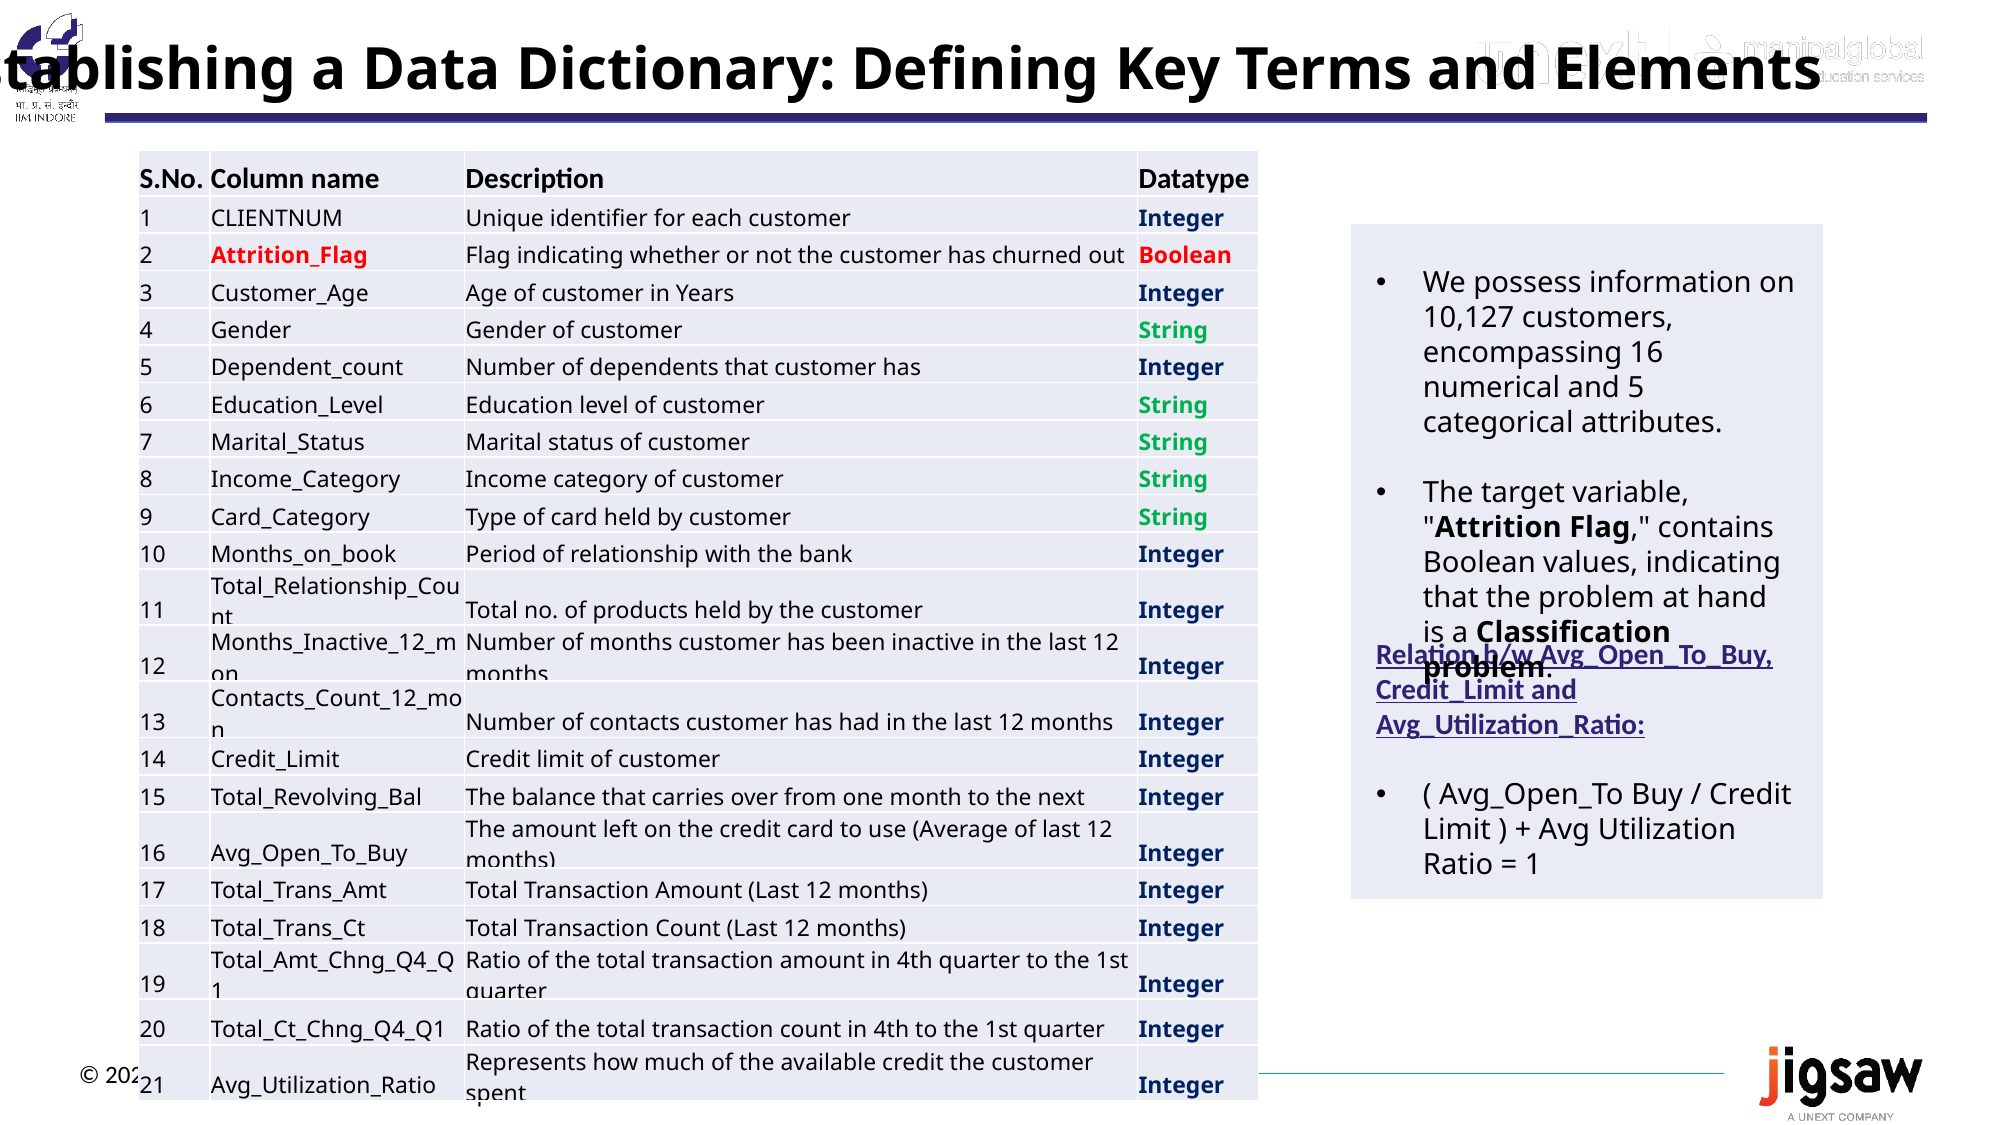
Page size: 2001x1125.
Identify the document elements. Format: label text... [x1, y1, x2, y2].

text_box We possess information on 10,127 customers, encompassing 16 numerical and 5 categorical attributes. The target variable, "Attrition Flag," contains Boolean values, indicating that the problem at hand is a Classification problem. [1361, 256, 1811, 691]
table_cell 9 [139, 495, 209, 531]
text_box Establishing a Data Dictionary: Defining Key Terms and Elements [0, 31, 1838, 110]
table_cell 4 [139, 309, 209, 344]
table_cell Integer [1138, 626, 1258, 680]
table_cell String [1138, 458, 1258, 494]
table_cell Integer [1138, 906, 1258, 942]
table_cell Months_Inactive_12_mon [211, 626, 464, 680]
table_cell Integer [1138, 776, 1258, 811]
table_cell String [1138, 383, 1258, 419]
table_cell Integer [1138, 197, 1258, 232]
picture [1753, 1042, 1928, 1125]
table_cell Integer [1138, 682, 1258, 737]
table_cell Number of months customer has been inactive in the last 12 months [465, 626, 1137, 680]
table_cell Total no. of products held by the customer [465, 570, 1137, 624]
table_cell 21 [139, 1046, 209, 1100]
table_cell Marital_Status [211, 421, 464, 456]
table_cell Boolean [1138, 234, 1258, 270]
table_cell 1 [139, 197, 209, 232]
table_cell Integer [1138, 1000, 1258, 1044]
table_cell Integer [1138, 271, 1258, 307]
table_cell 10 [139, 533, 209, 568]
table_cell Avg_Open_To_Buy [211, 813, 464, 867]
table_cell Card_Category [211, 495, 464, 531]
table_cell Integer [1138, 346, 1258, 382]
table_cell Total_Amt_Chng_Q4_Q1 [211, 944, 464, 998]
table_cell Integer [1138, 1046, 1258, 1100]
table_cell 6 [139, 383, 209, 419]
table_cell String [1138, 421, 1258, 456]
picture [14, 12, 83, 31]
table_cell 17 [139, 869, 209, 905]
table_cell Integer [1138, 813, 1258, 867]
table_cell 15 [139, 776, 209, 811]
table_cell Customer_Age [211, 271, 464, 307]
table_cell 13 [139, 682, 209, 737]
table_cell Marital status of customer [465, 421, 1137, 456]
table_cell 2 [139, 234, 209, 270]
table_cell Number of contacts customer has had in the last 12 months [465, 682, 1137, 737]
table_cell 3 [139, 271, 209, 307]
table_cell 7 [139, 421, 209, 456]
table_cell Integer [1138, 944, 1258, 998]
table_cell Total_Relationship_Count [211, 570, 464, 624]
table_cell String [1138, 309, 1258, 344]
table_cell 20 [139, 1000, 209, 1044]
table_cell Attrition_Flag [211, 234, 464, 270]
table_cell Integer [1138, 570, 1258, 624]
table_cell Credit_Limit [211, 738, 464, 774]
table_header S.No. [139, 151, 209, 195]
table_cell Income category of customer [465, 458, 1137, 494]
table_cell Education level of customer [465, 383, 1137, 419]
table_cell CLIENTNUM [211, 197, 464, 232]
table_cell 16 [139, 813, 209, 867]
table_cell Education_Level [211, 383, 464, 419]
table_cell The amount left on the credit card to use (Average of last 12 months) [465, 813, 1137, 867]
table_cell Number of dependents that customer has [465, 346, 1137, 382]
table_cell Represents how much of the available credit the customer spent [465, 1046, 1137, 1100]
table_cell 8 [139, 458, 209, 494]
table_cell Total Transaction Amount (Last 12 months) [465, 869, 1137, 905]
table_cell Integer [1138, 738, 1258, 774]
table_cell Credit limit of customer [465, 738, 1137, 774]
table_cell 11 [139, 570, 209, 624]
table_cell Age of customer in Years [465, 271, 1137, 307]
table_cell Ratio of the total transaction amount in 4th quarter to the 1st quarter [465, 944, 1137, 998]
table_cell Contacts_Count_12_mon [211, 682, 464, 737]
table_cell String [1138, 495, 1258, 531]
table_cell Integer [1138, 869, 1258, 905]
table_cell Ratio of the total transaction count in 4th to the 1st quarter [465, 1000, 1137, 1044]
table_cell Type of card held by customer [465, 495, 1137, 531]
table_cell Flag indicating whether or not the customer has churned out [465, 234, 1137, 270]
table_header Column name [211, 151, 464, 195]
table_cell 12 [139, 626, 209, 680]
table_cell Period of relationship with the bank [465, 533, 1137, 568]
table_cell Total_Ct_Chng_Q4_Q1 [211, 1000, 464, 1044]
table_cell 5 [139, 346, 209, 382]
table_header Datatype [1138, 151, 1258, 195]
picture [14, 110, 83, 122]
table_cell 18 [139, 906, 209, 942]
table_cell Income_Category [211, 458, 464, 494]
table_cell Total_Trans_Amt [211, 869, 464, 905]
table_cell Total_Revolving_Bal [211, 776, 464, 811]
text_box Relation b/w Avg_Open_To_Buy, Credit_Limit and Avg_Utilization_Ratio: ( Avg_Open_To Buy / Credit Limit ) + Avg Utilization Ratio = 1 [1361, 628, 1825, 888]
table_cell Months_on_book [211, 533, 464, 568]
table_cell The balance that carries over from one month to the next [465, 776, 1137, 811]
table_cell Unique identifier for each customer [465, 197, 1137, 232]
table_cell Total Transaction Count (Last 12 months) [465, 906, 1137, 942]
table_cell Gender [211, 309, 464, 344]
table_cell 14 [139, 738, 209, 774]
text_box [1476, 28, 1924, 89]
text_box [1349, 222, 1825, 901]
table_cell Dependent_count [211, 346, 464, 382]
table_cell 19 [139, 944, 209, 998]
table_cell Integer [1138, 533, 1258, 568]
table_cell Gender of customer [465, 309, 1137, 344]
table_cell Total_Trans_Ct [211, 906, 464, 942]
table_header Description [465, 151, 1137, 195]
table_cell Avg_Utilization_Ratio [211, 1046, 464, 1100]
